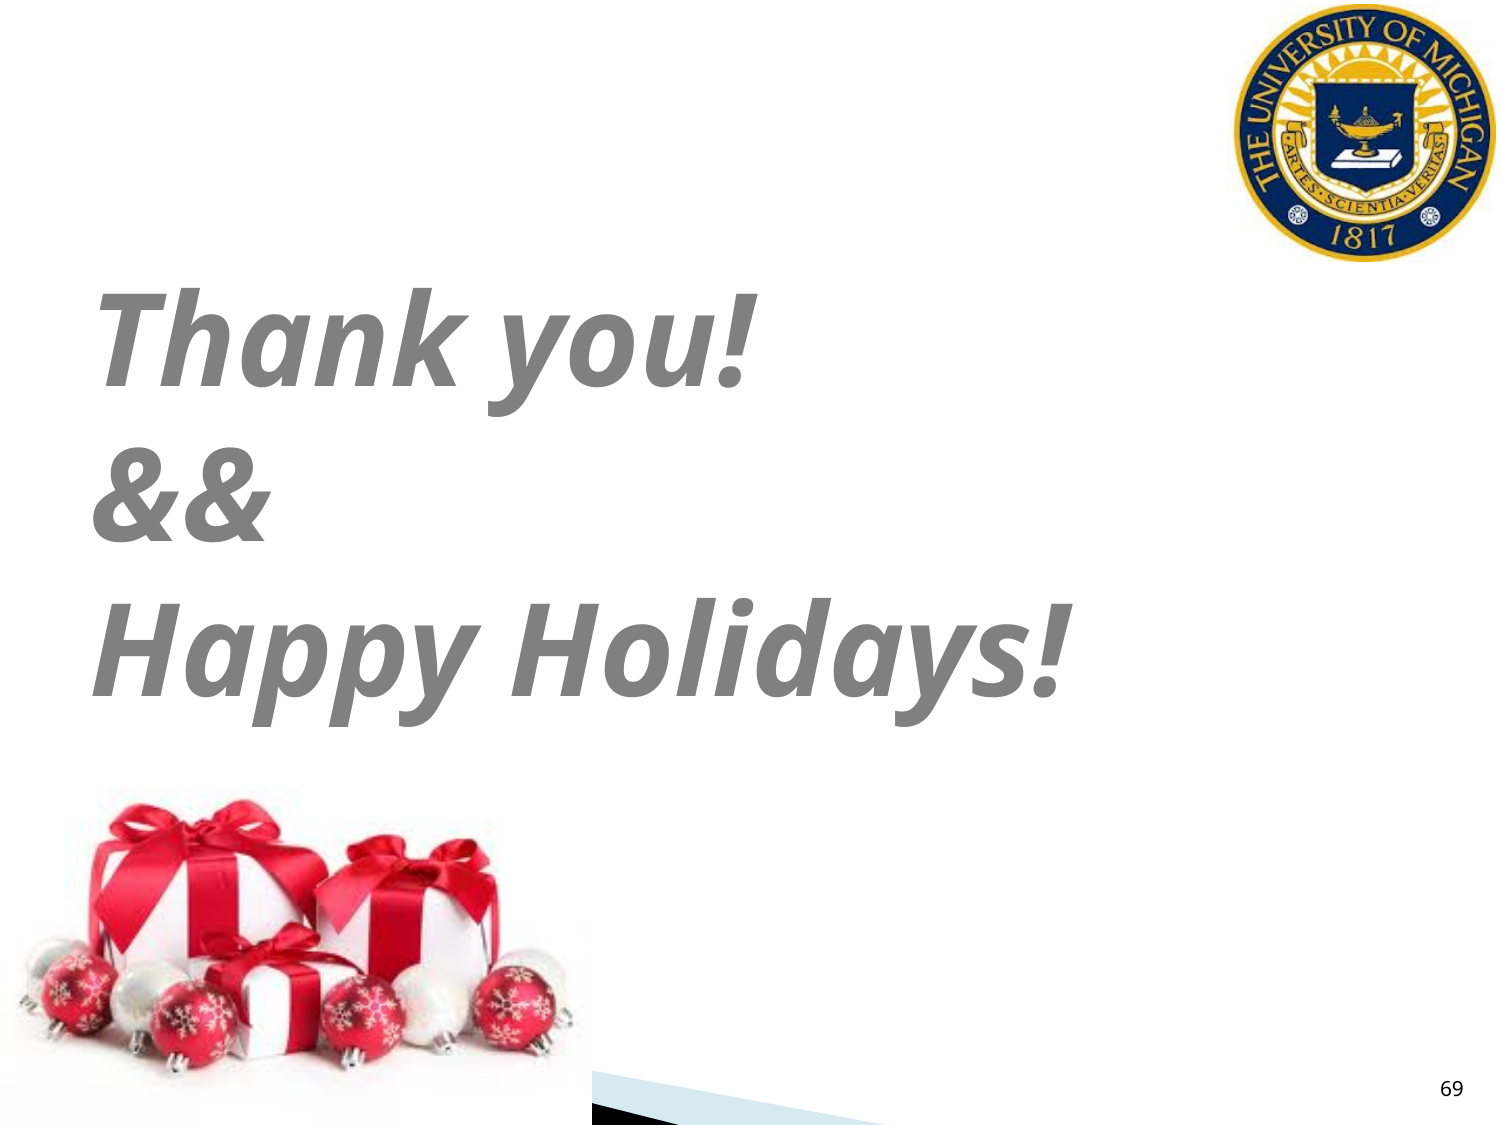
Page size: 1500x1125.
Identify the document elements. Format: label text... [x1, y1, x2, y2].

picture [1227, 4, 1496, 262]
picture [0, 755, 592, 1125]
title Thank you! && Happy Holidays! [75, 249, 1425, 731]
slide_number 69 [1418, 1051, 1479, 1112]
